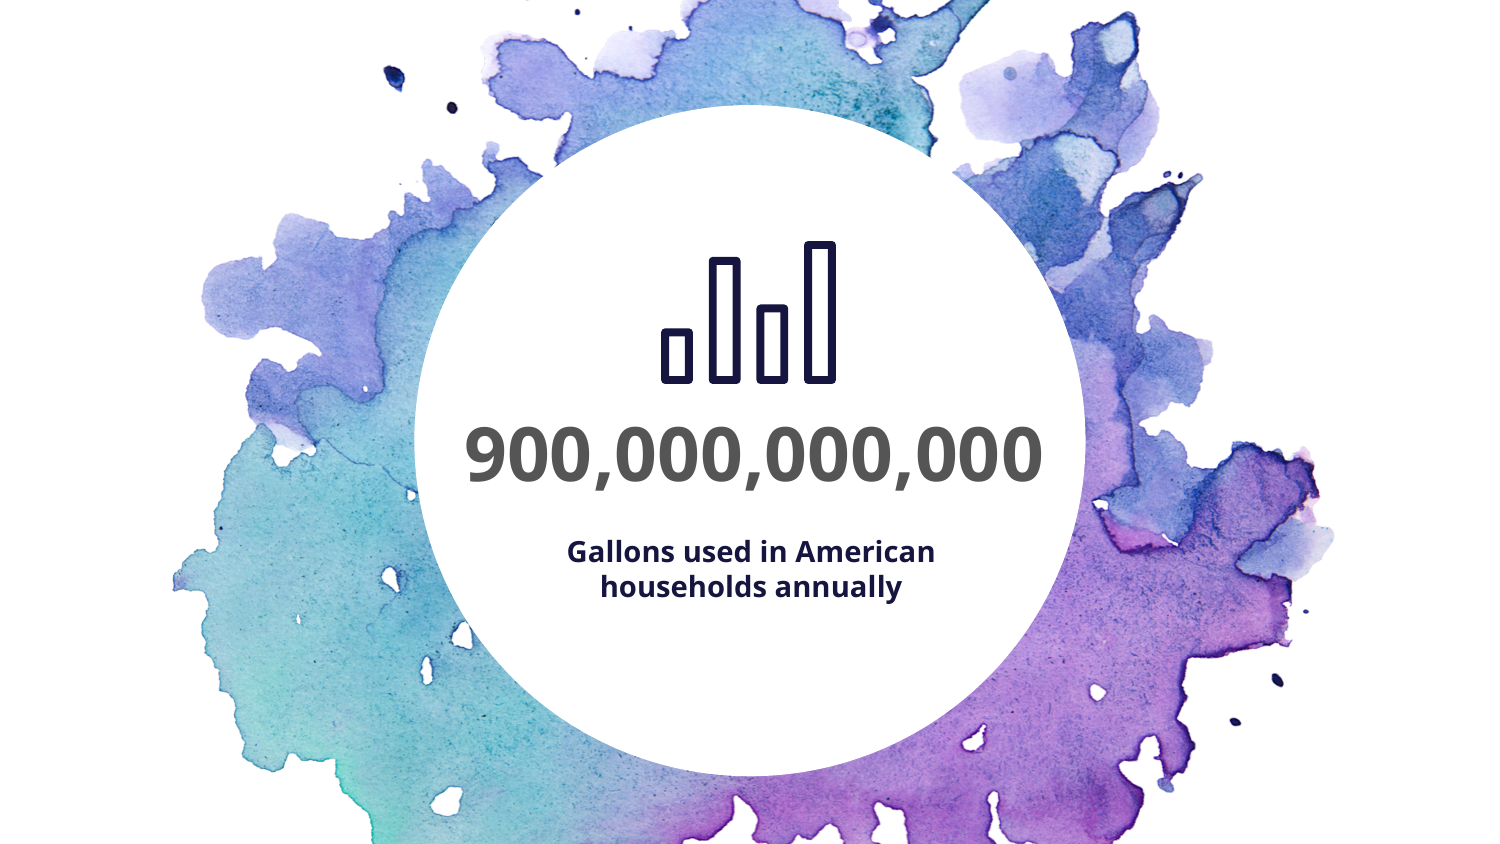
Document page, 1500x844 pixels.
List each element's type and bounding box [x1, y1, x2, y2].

picture [138, 0, 1362, 844]
